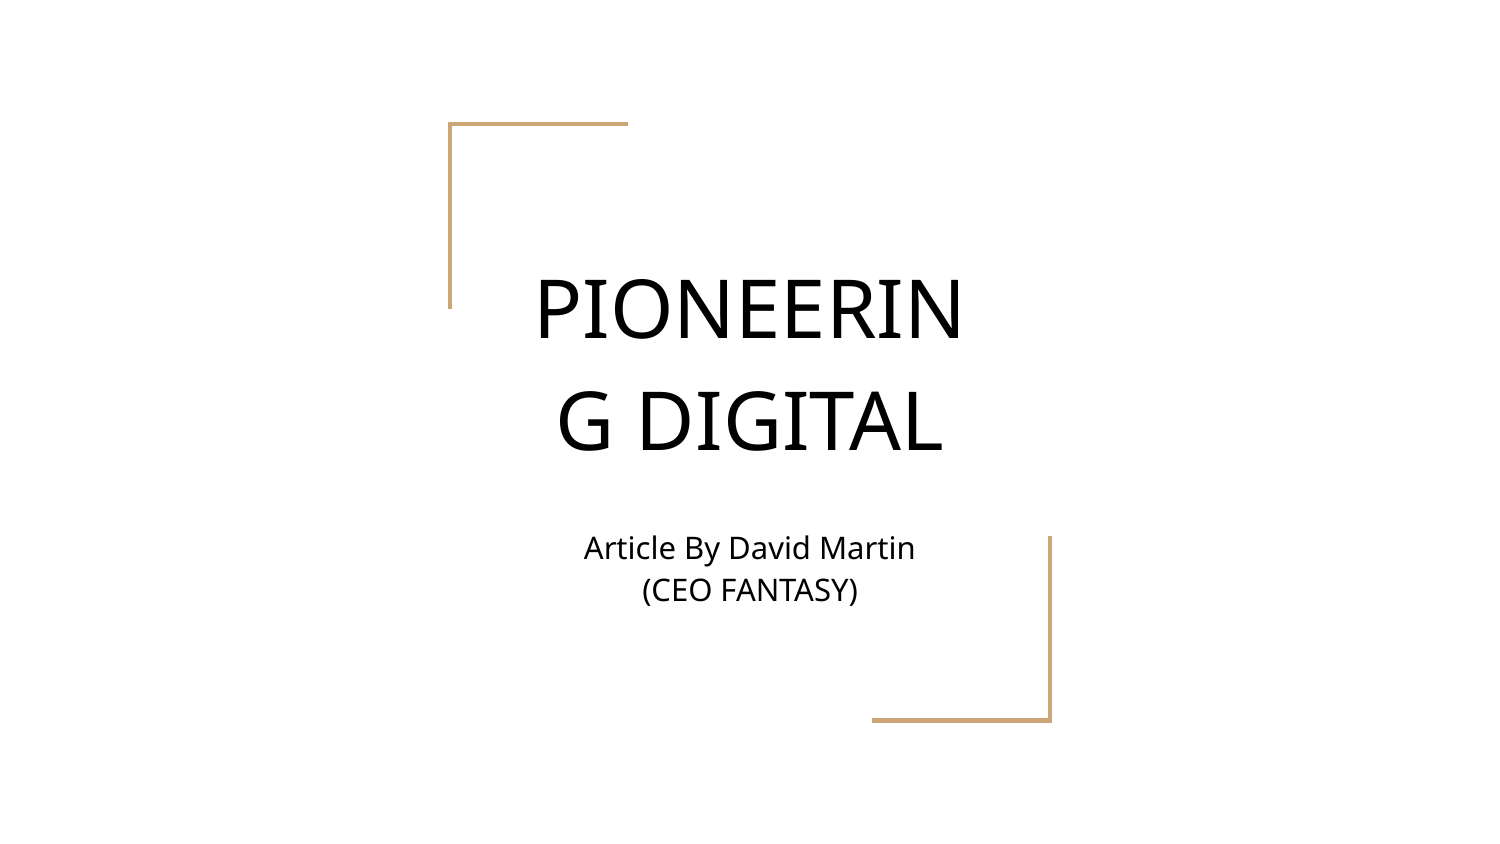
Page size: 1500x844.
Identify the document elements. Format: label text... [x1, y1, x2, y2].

title PIONEERING DIGITAL [499, 236, 1001, 490]
subtitle Article By David Martin (CEO FANTASY) [499, 511, 1001, 627]
